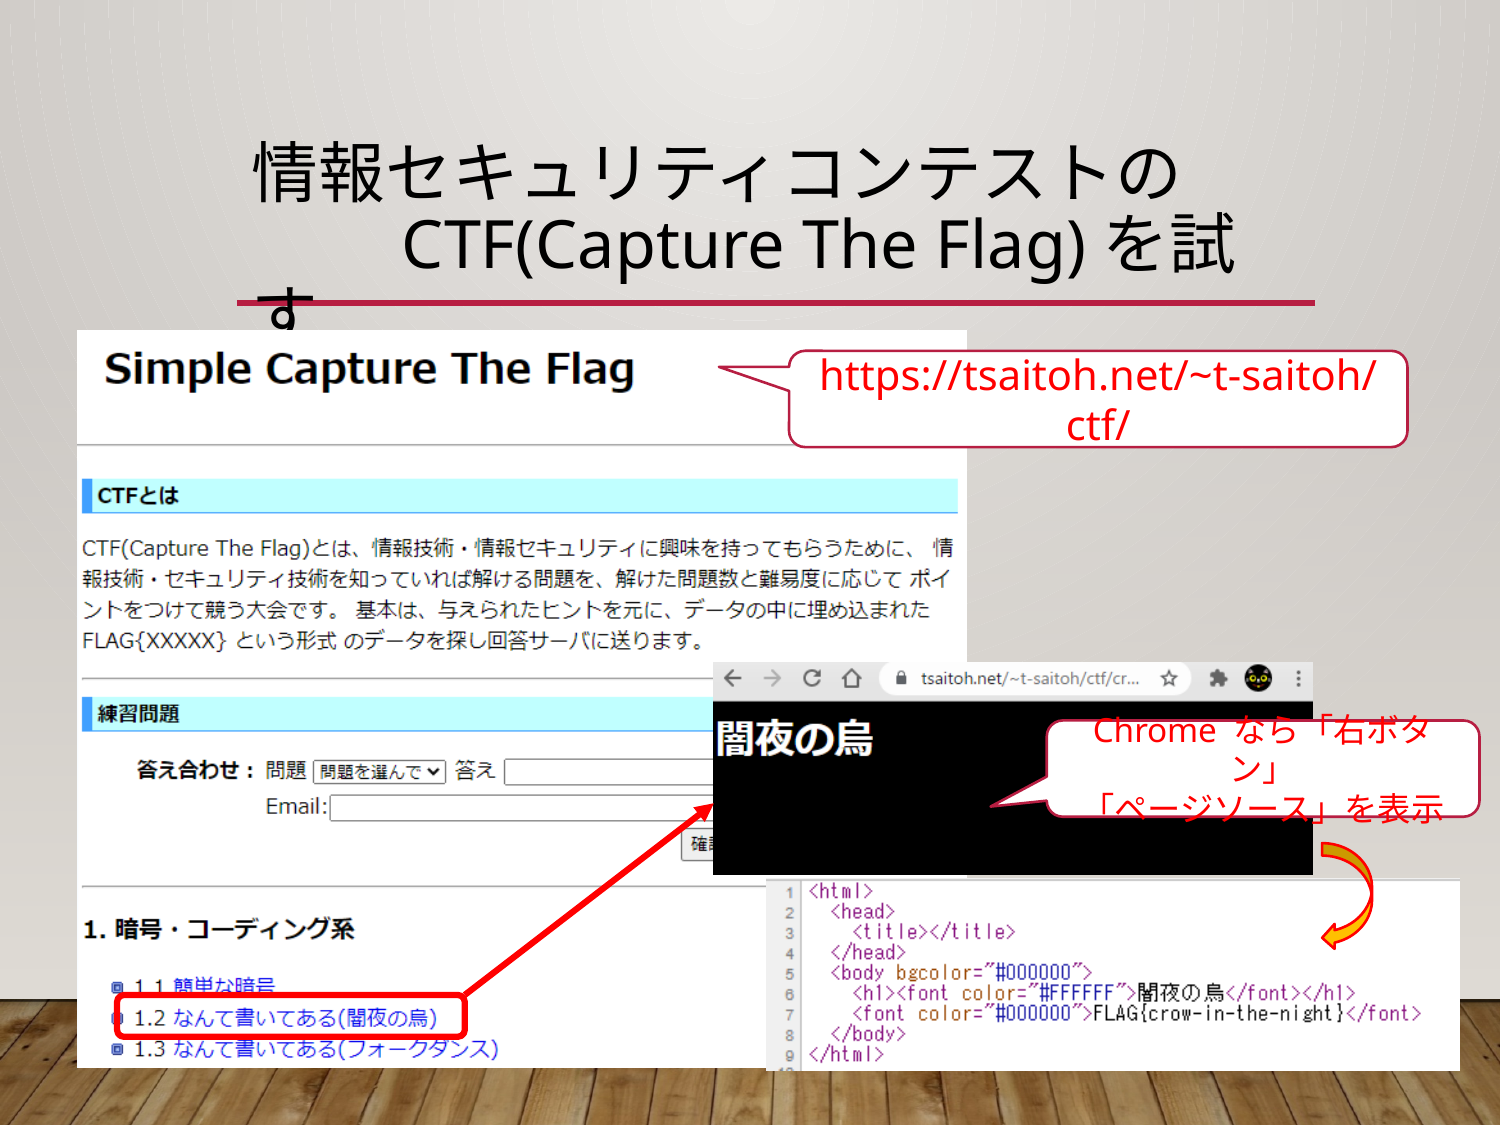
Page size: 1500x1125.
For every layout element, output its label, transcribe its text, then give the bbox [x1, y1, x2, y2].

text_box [464, 802, 715, 996]
text_box [1320, 841, 1373, 878]
picture [0, 330, 1500, 1125]
text_box Chrome なら「右ボタン」 「ページソース」を表示 [1313, 719, 1481, 819]
text_box https://tsaitoh.net/~t-saitoh/ctf/ [967, 349, 1409, 449]
title 情報セキュリティコンテストの CTF(Capture The Flag)を試す [236, 131, 1315, 305]
